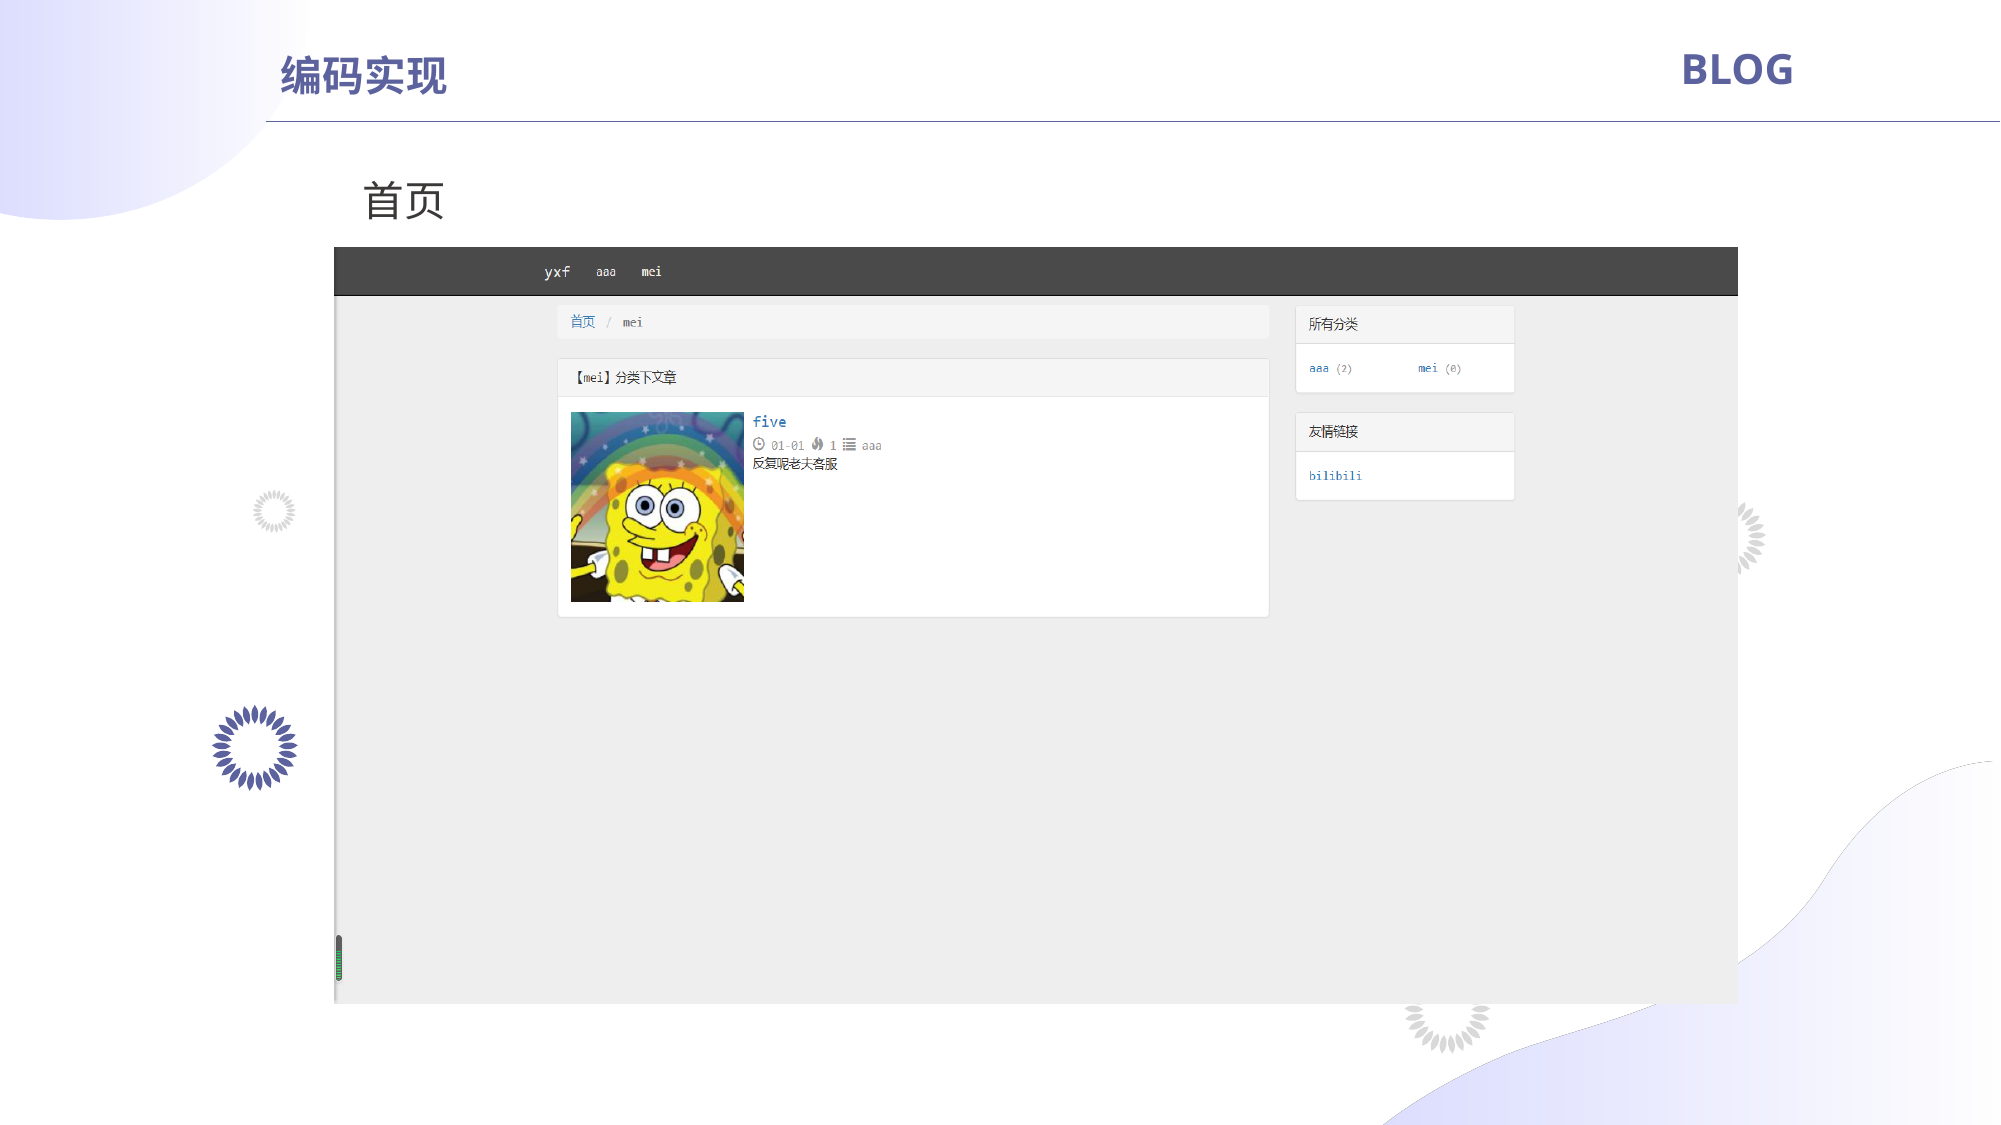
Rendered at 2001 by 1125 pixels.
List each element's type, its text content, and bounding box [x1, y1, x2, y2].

picture [334, 247, 1738, 1004]
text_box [211, 237, 1766, 1054]
text_box 首页 [347, 152, 1653, 237]
picture [1383, 761, 2000, 1125]
text_box BLOG [1665, 25, 1810, 100]
text_box 编码实现 [265, 122, 689, 130]
text_box 编码实现 [265, 19, 689, 121]
picture [0, 0, 310, 220]
